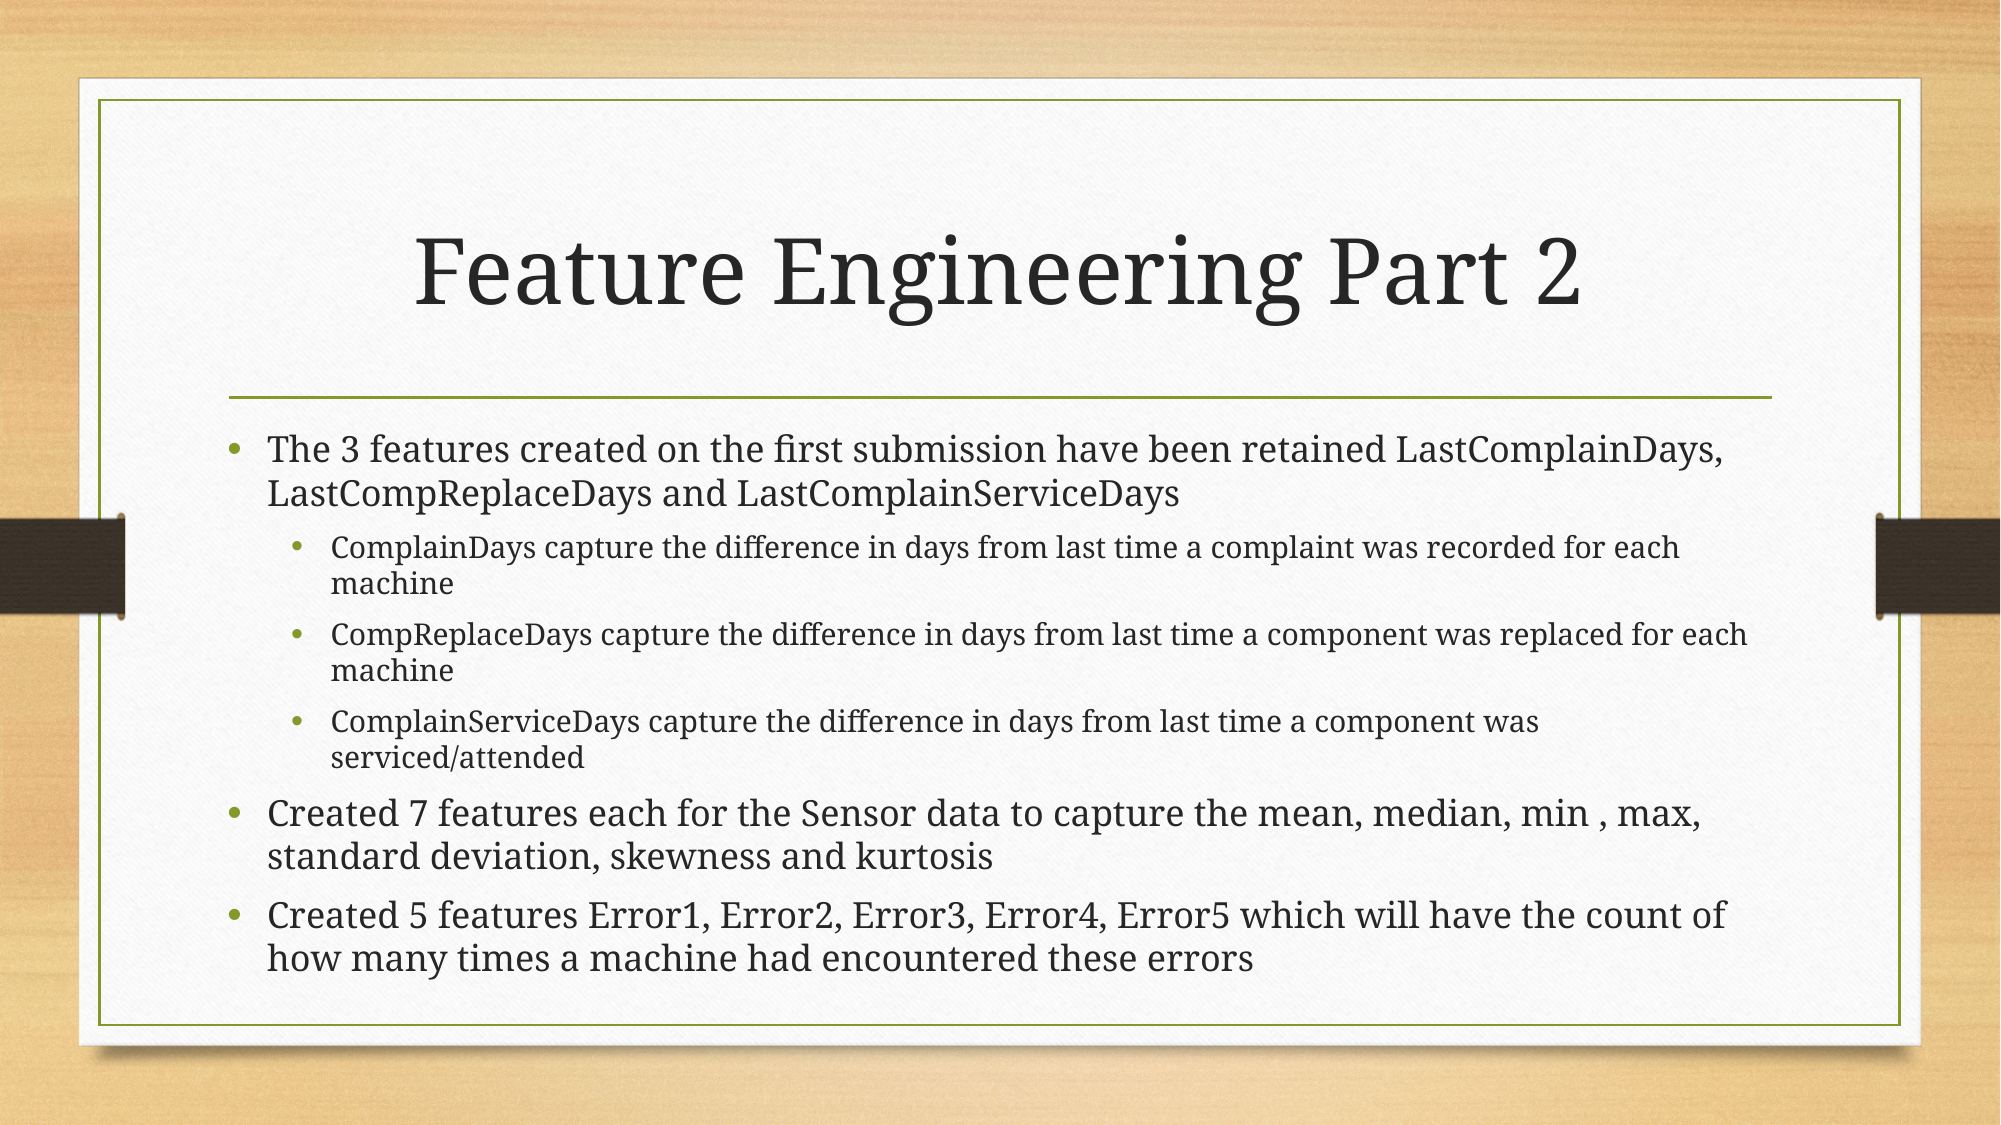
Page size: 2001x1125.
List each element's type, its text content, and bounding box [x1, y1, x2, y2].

list The 3 features created on the first submission have been retained LastComplainDays, LastCompReplaceDays and LastComplainServiceDays ComplainDays capture the difference in days from last time a complaint was recorded for each machine CompReplaceDays capture the difference in days from last time a component was replaced for each machine ComplainServiceDays capture the difference in days from last time a component was serviced/attended Created 7 features each for the Sensor data to capture the mean, median, min , max, standard deviation, skewness and kurtosis Created 5 features Error1, Error2, Error3, Error4, Error5 which will have the count of how many times a machine had encountered these errors [212, 419, 1788, 994]
title Feature Engineering Part 2 [212, 161, 1788, 375]
picture [0, 0, 2001, 1125]
